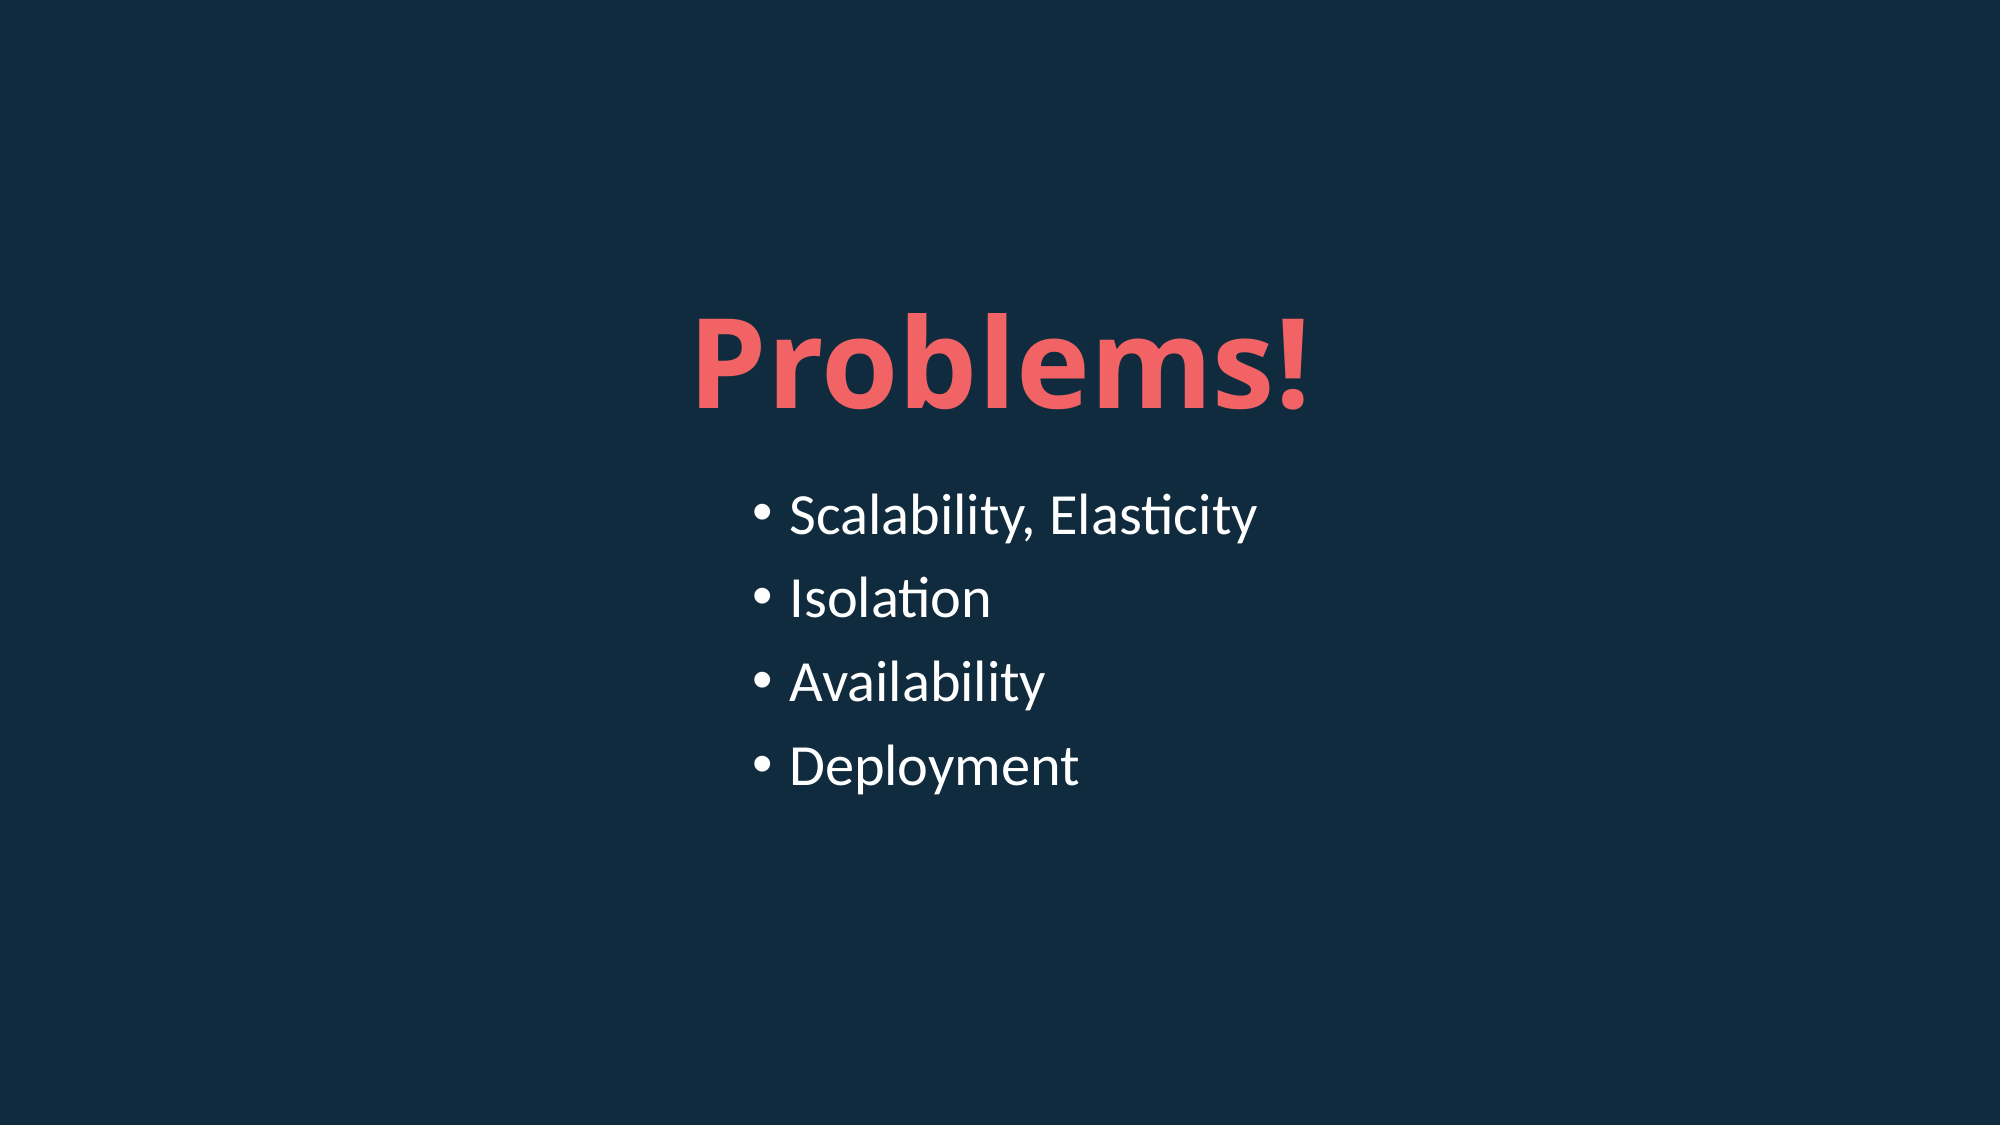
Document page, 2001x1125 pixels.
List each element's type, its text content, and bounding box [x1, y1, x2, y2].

list Scalability, Elasticity Isolation Availability Deployment [737, 476, 1472, 988]
title Problems! [137, 258, 1863, 477]
